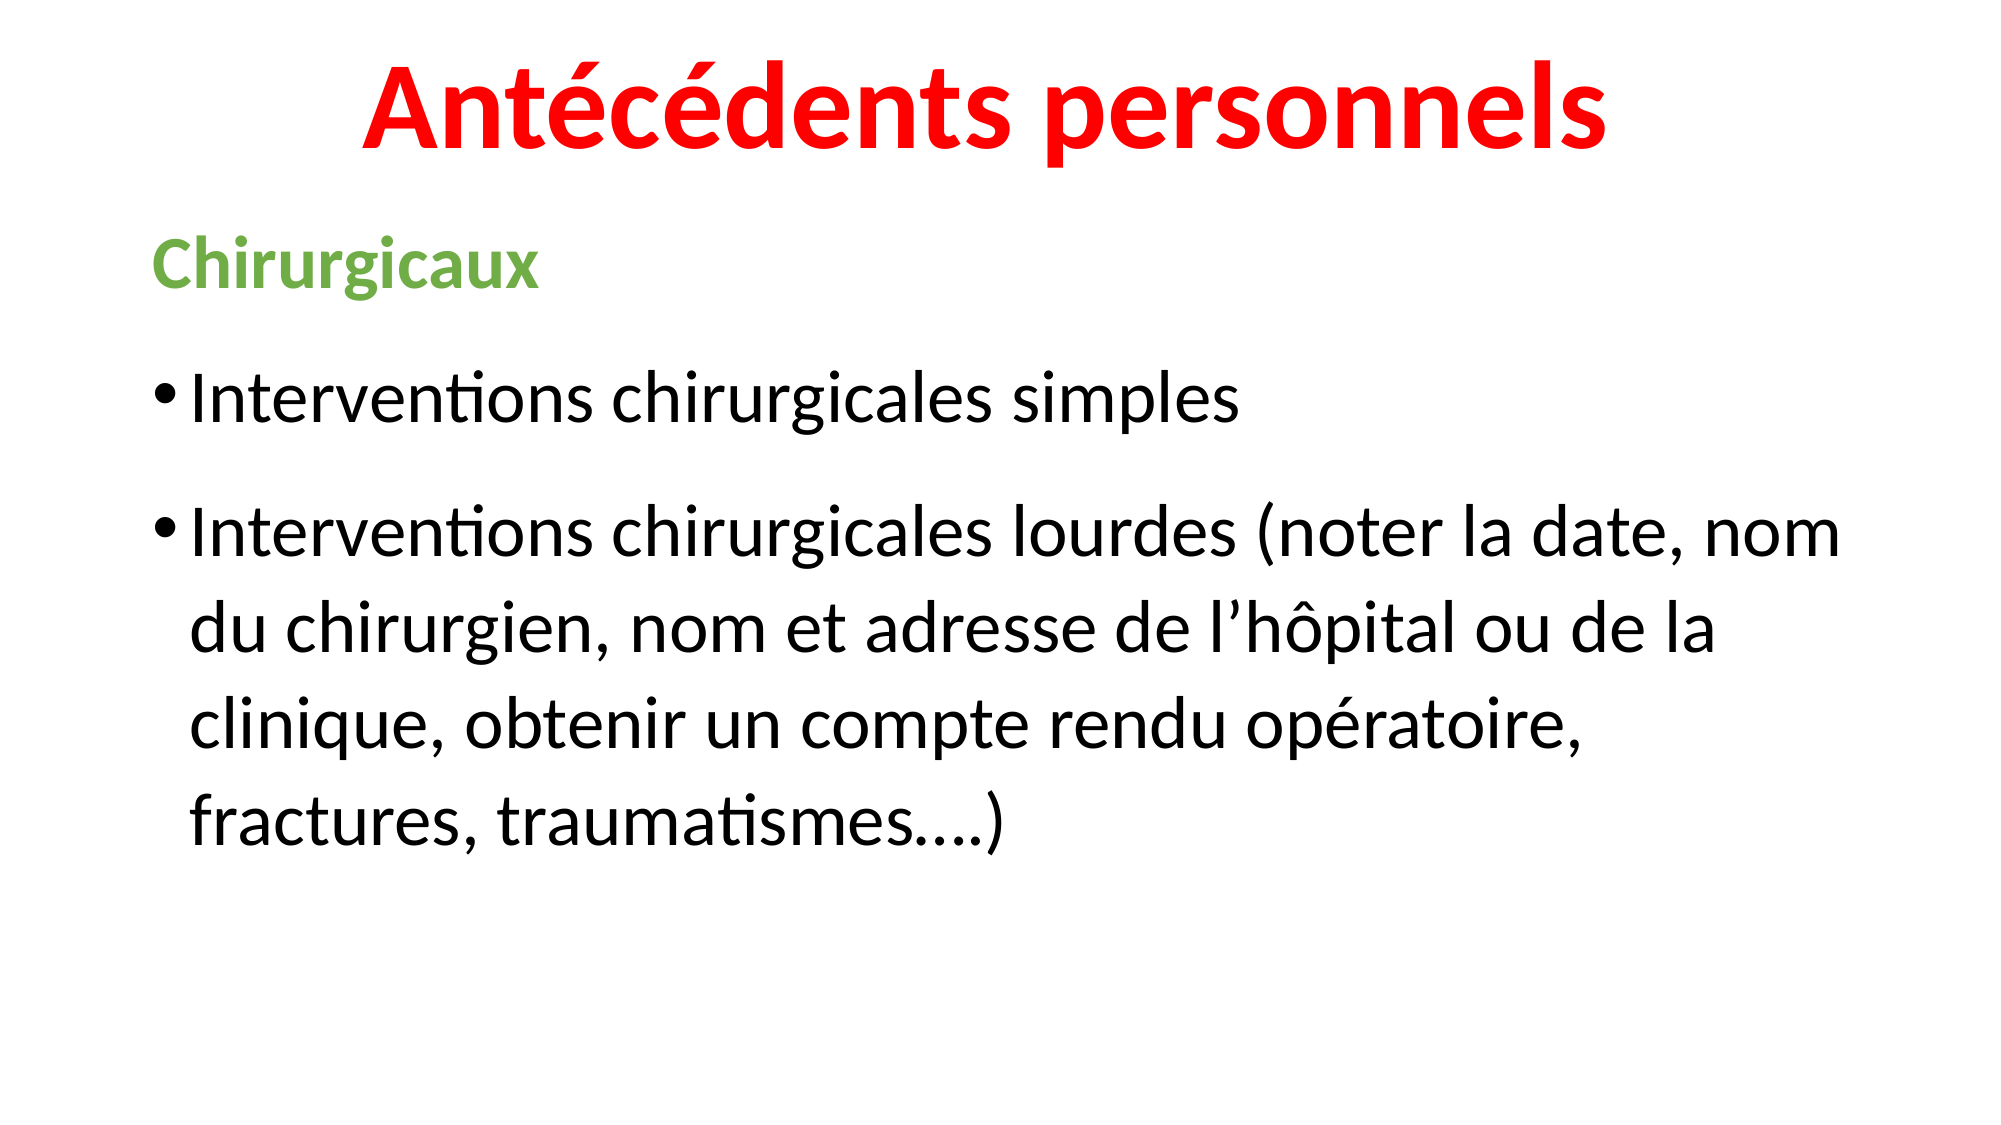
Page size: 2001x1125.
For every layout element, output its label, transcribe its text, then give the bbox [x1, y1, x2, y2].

list Chirurgicaux Interventions chirurgicales simples Interventions chirurgicales lourdes (noter la date, nom du chirurgien, nom et adresse de l’hôpital ou de la clinique, obtenir un compte rendu opératoire, fractures, traumatismes….) [137, 200, 1863, 1014]
title Antécédents personnels [137, 59, 1863, 200]
